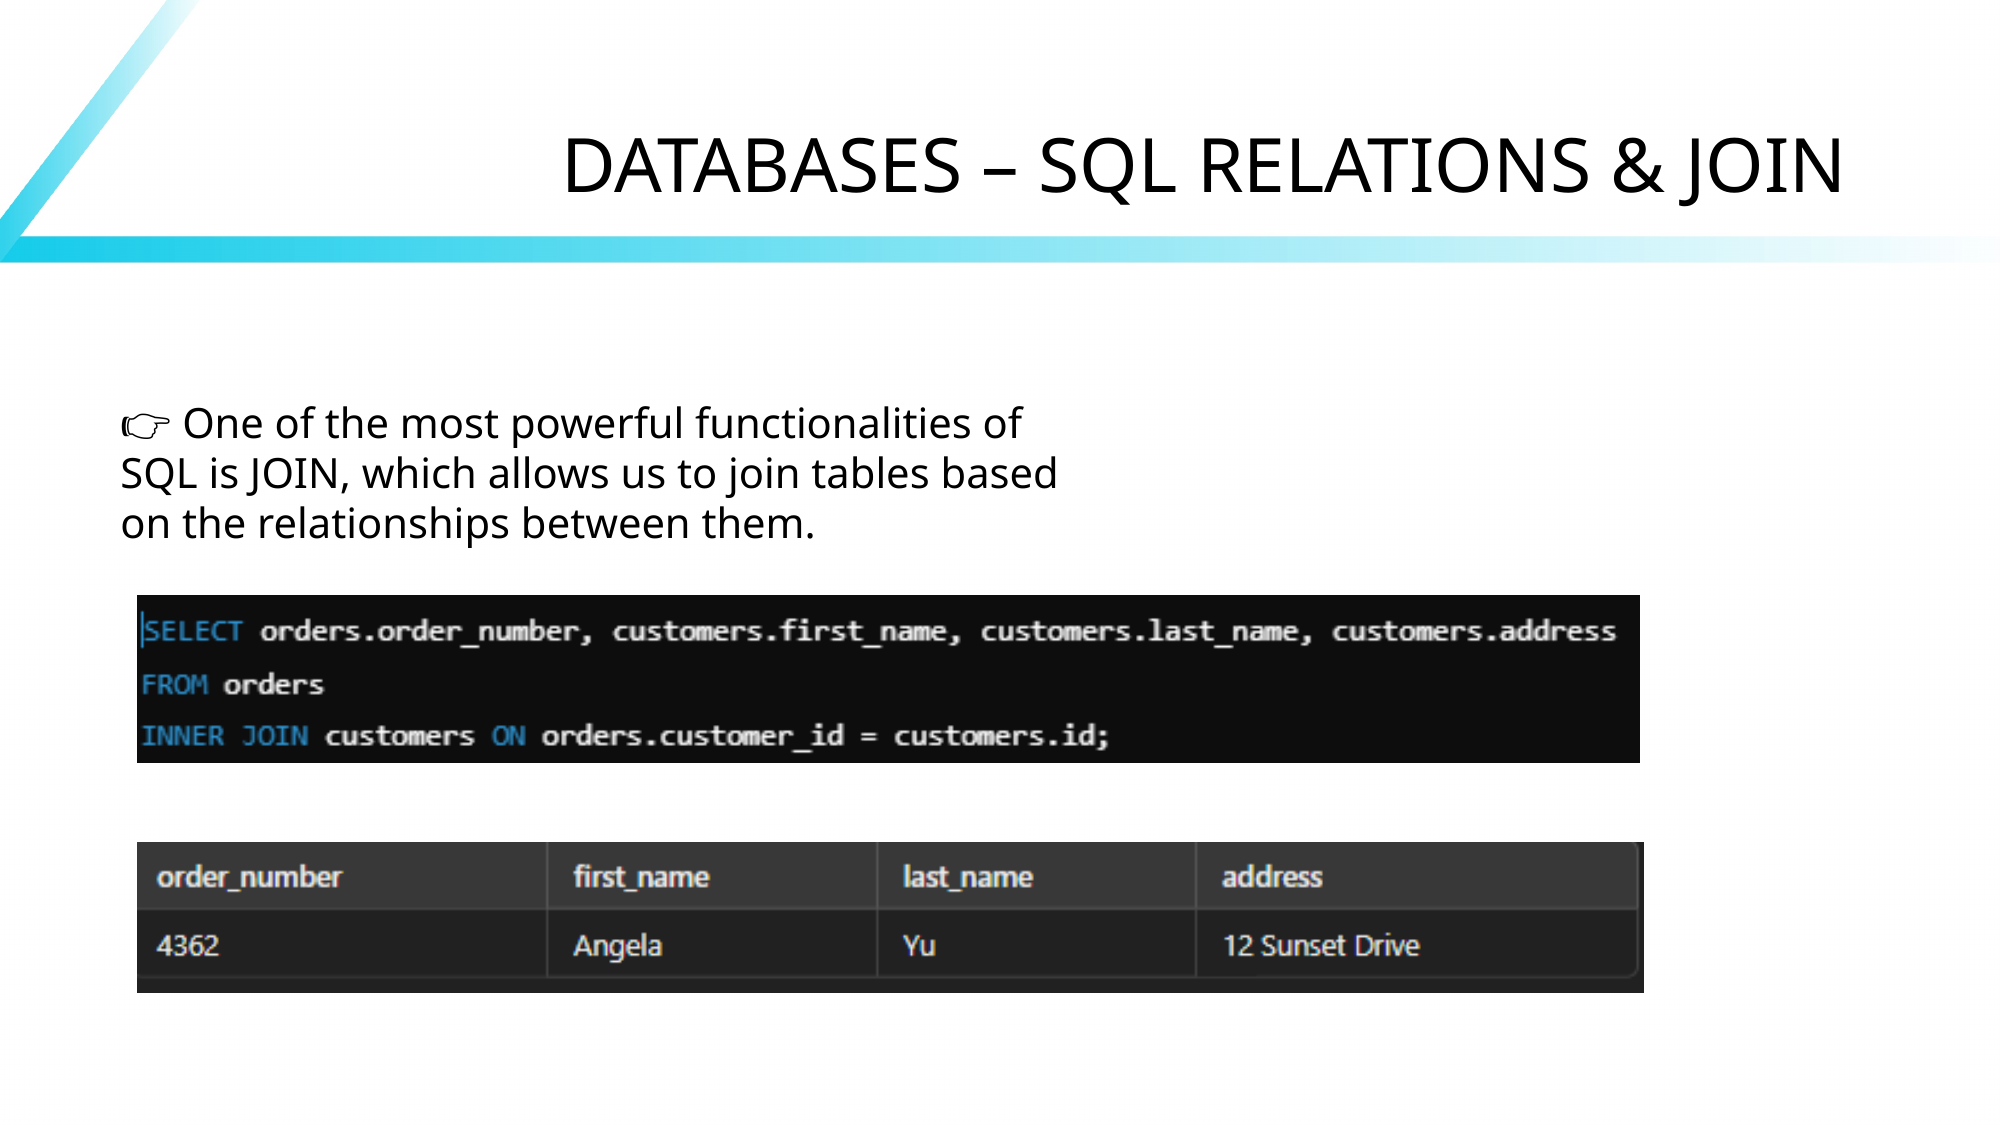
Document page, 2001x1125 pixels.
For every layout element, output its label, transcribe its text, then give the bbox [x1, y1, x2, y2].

picture [0, 0, 2000, 1125]
text_box 👉 One of the most powerful functionalities of SQL is JOIN, which allows us to join tables based on the relationships between them. [105, 389, 1114, 554]
title DATABASES – SQL RELATIONS & JOIN [137, 59, 1863, 278]
